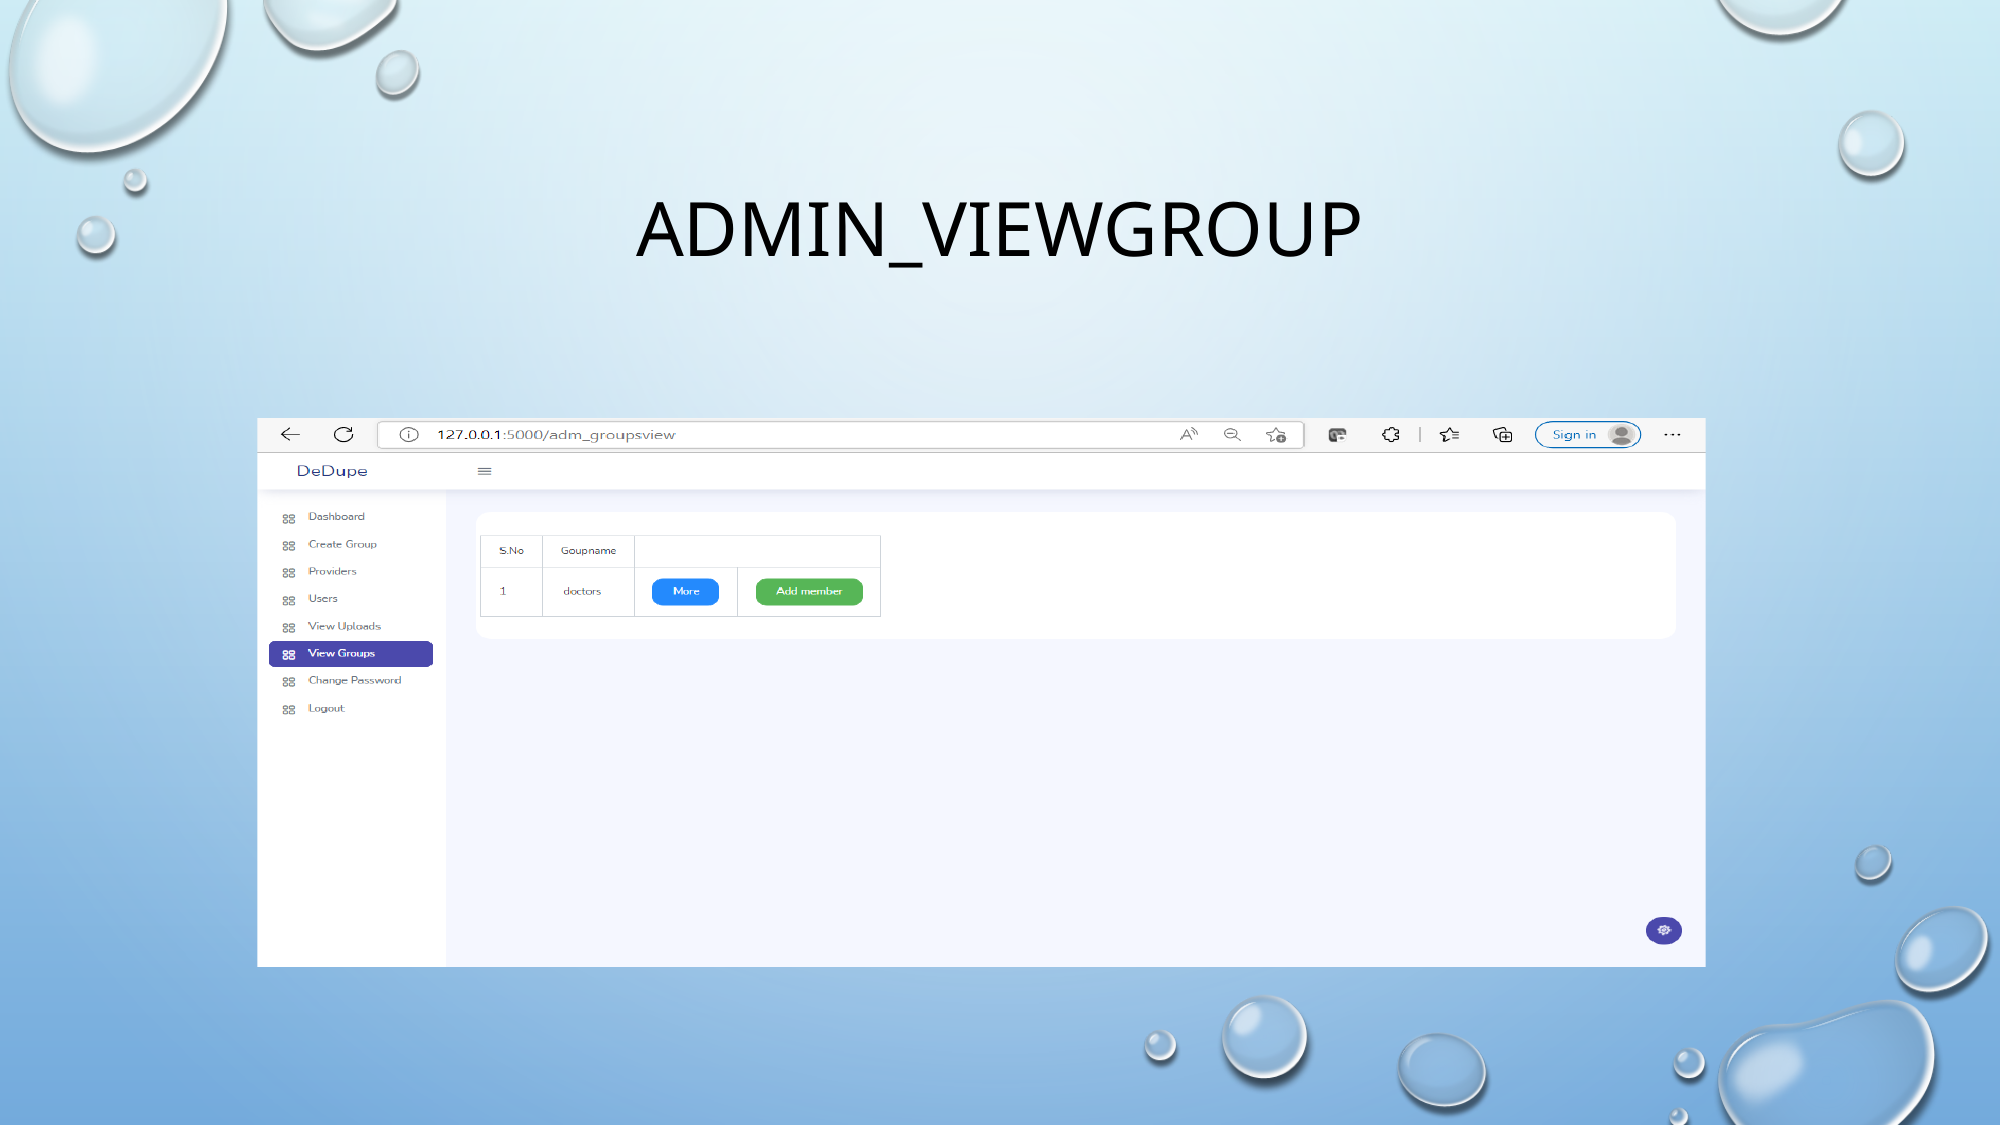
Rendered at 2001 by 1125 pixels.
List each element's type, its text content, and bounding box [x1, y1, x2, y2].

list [257, 418, 1706, 967]
picture [0, 0, 2000, 1125]
title ADMIN_VIEWGROUP [149, 101, 1851, 364]
